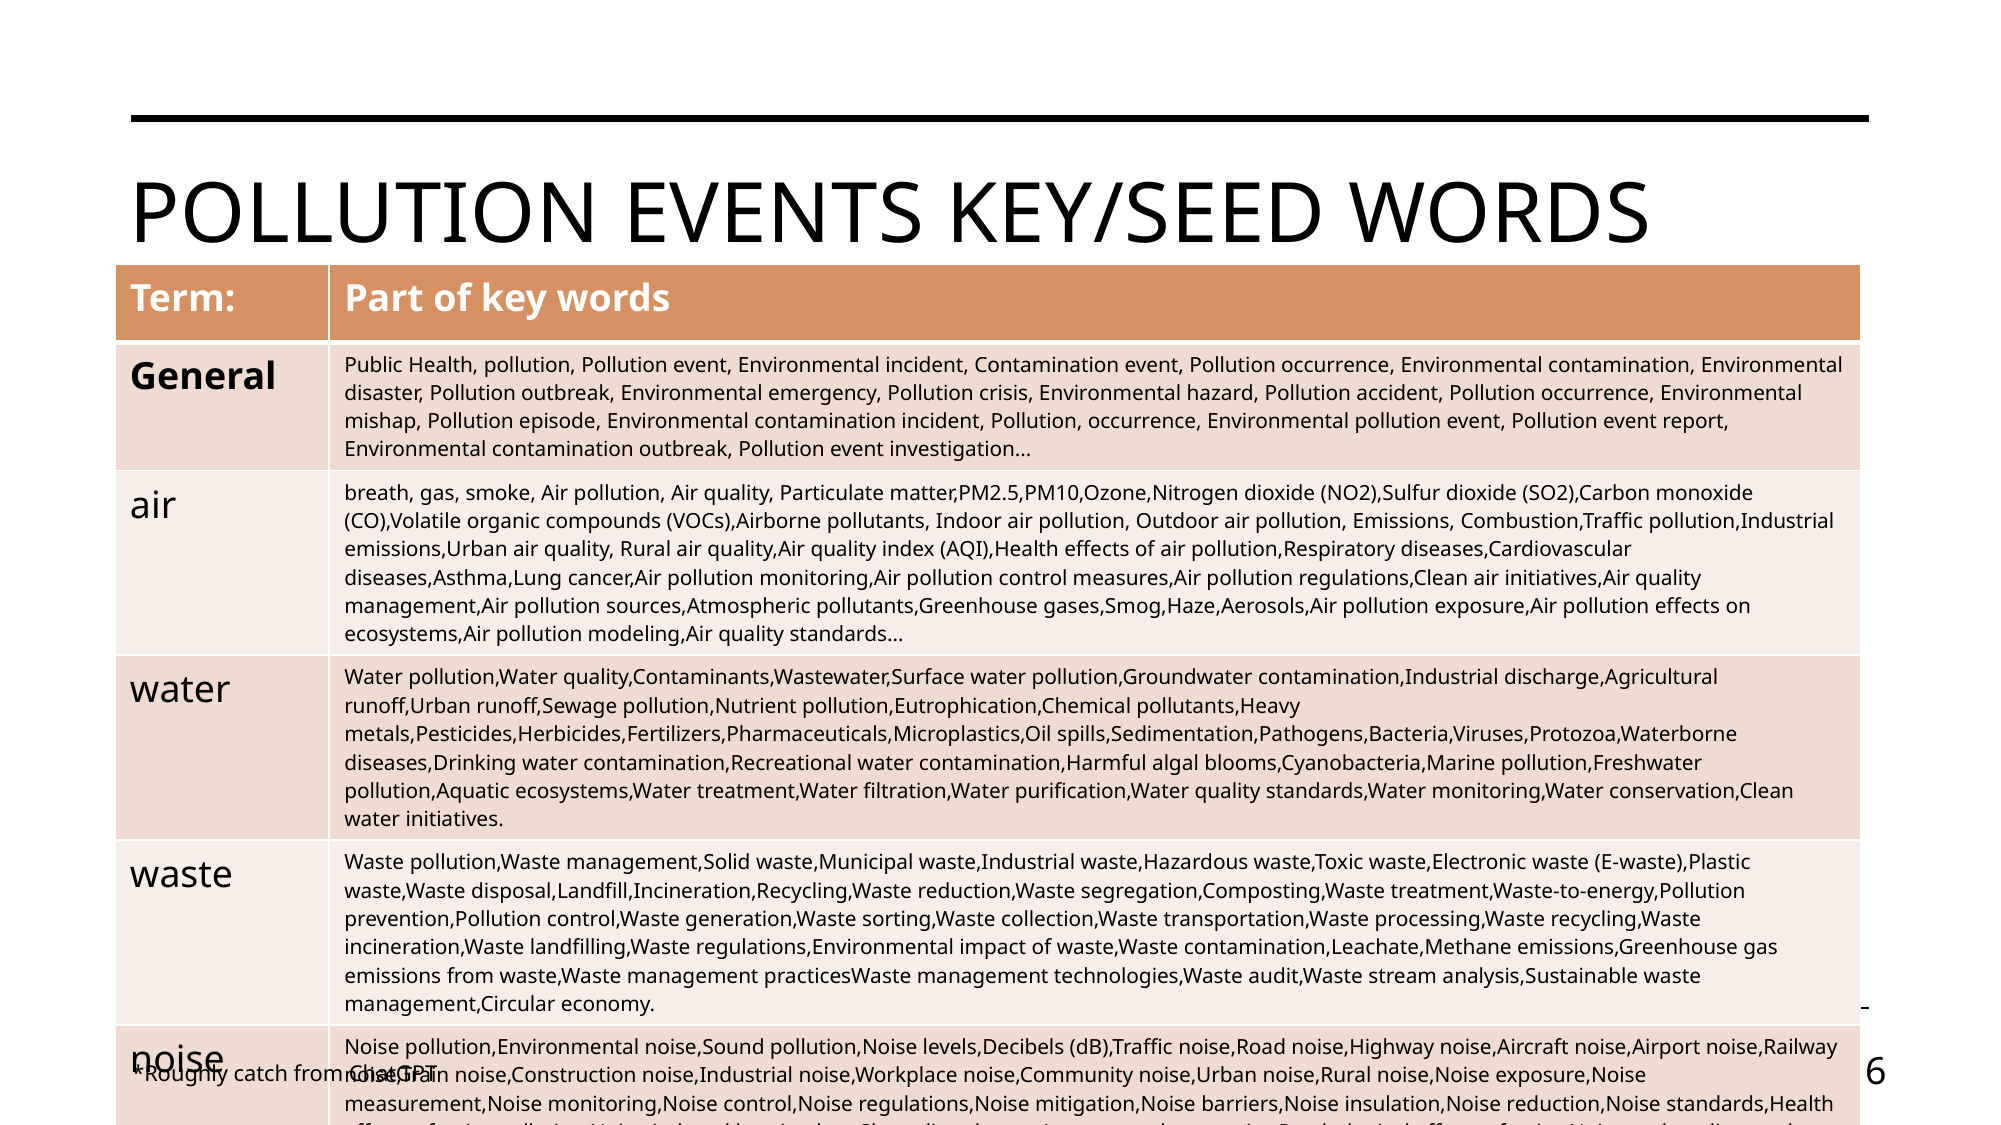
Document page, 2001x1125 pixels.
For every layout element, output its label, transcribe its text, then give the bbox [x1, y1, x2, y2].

title Pollution events key/seed words [114, 151, 1869, 377]
table_cell Waste pollution,Waste management,Solid waste,Municipal waste,Industrial waste,Hazardous waste,Toxic waste,Electronic waste (E-waste),Plastic waste,Waste disposal,Landfill,Incineration,Recycling,Waste reduction,Waste segregation,Composting,Waste treatment,Waste-to-energy,Pollution prevention,Pollution control,Waste generation,Waste sorting,Waste collection,Waste transportation,Waste processing,Waste recycling,Waste incineration,Waste landfilling,Waste regulations,Environmental impact of waste,Waste contamination,Leachate,Methane emissions,Greenhouse gas emissions from waste,Waste management practicesWaste management technologies,Waste audit,Waste stream analysis,Sustainable waste management,Circular economy. [330, 841, 1860, 1024]
table_header Part of key words [330, 265, 1860, 340]
table_cell noise [116, 1026, 328, 1125]
table_header Term: [116, 265, 328, 340]
slide_number 6 [1791, 1042, 1902, 1103]
table_cell waste [116, 841, 328, 1024]
table_cell water [116, 656, 328, 839]
table_cell General [116, 345, 328, 470]
table_cell Public Health, pollution, Pollution event, Environmental incident, Contamination event, Pollution occurrence, Environmental contamination, Environmental disaster, Pollution outbreak, Environmental emergency, Pollution crisis, Environmental hazard, Pollution accident, Pollution occurrence, Environmental mishap, Pollution episode, Environmental contamination incident, Pollution, occurrence, Environmental pollution event, Pollution event report, Environmental contamination outbreak, Pollution event investigation... [330, 345, 1860, 470]
table_cell air [116, 471, 328, 654]
table_cell Noise pollution,Environmental noise,Sound pollution,Noise levels,Decibels (dB),Traffic noise,Road noise,Highway noise,Aircraft noise,Airport noise,Railway noise,Train noise,Construction noise,Industrial noise,Workplace noise,Community noise,Urban noise,Rural noise,Noise exposure,Noise measurement,Noise monitoring,Noise control,Noise regulations,Noise mitigation,Noise barriers,Noise insulation,Noise reduction,Noise standards,Health effects of noise pollution,Noise-induced hearing loss,Sleep disturbance,Annoyance due to noise,Psychological effects of noise,Noise and cardiovascular health,Noise and mental health,Noise mapping,Noise modeling,Noise hotspots,Quiet zones,Noise abatement measures. [330, 1026, 1860, 1125]
table_cell breath, gas, smoke, Air pollution, Air quality, Particulate matter,PM2.5,PM10,Ozone,Nitrogen dioxide (NO2),Sulfur dioxide (SO2),Carbon monoxide (CO),Volatile organic compounds (VOCs),Airborne pollutants, Indoor air pollution, Outdoor air pollution, Emissions, Combustion,Traffic pollution,Industrial emissions,Urban air quality, Rural air quality,Air quality index (AQI),Health effects of air pollution,Respiratory diseases,Cardiovascular diseases,Asthma,Lung cancer,Air pollution monitoring,Air pollution control measures,Air pollution regulations,Clean air initiatives,Air quality management,Air pollution sources,Atmospheric pollutants,Greenhouse gases,Smog,Haze,Aerosols,Air pollution exposure,Air pollution effects on ecosystems,Air pollution modeling,Air quality standards… [330, 471, 1860, 654]
footer *Roughly catch from ChatGPT [117, 1042, 862, 1103]
table_cell Water pollution,Water quality,Contaminants,Wastewater,Surface water pollution,Groundwater contamination,Industrial discharge,Agricultural runoff,Urban runoff,Sewage pollution,Nutrient pollution,Eutrophication,Chemical pollutants,Heavy metals,Pesticides,Herbicides,Fertilizers,Pharmaceuticals,Microplastics,Oil spills,Sedimentation,Pathogens,Bacteria,Viruses,Protozoa,Waterborne diseases,Drinking water contamination,Recreational water contamination,Harmful algal blooms,Cyanobacteria,Marine pollution,Freshwater pollution,Aquatic ecosystems,Water treatment,Water filtration,Water purification,Water quality standards,Water monitoring,Water conservation,Clean water initiatives. [330, 656, 1860, 839]
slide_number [1372, 1042, 1791, 1103]
